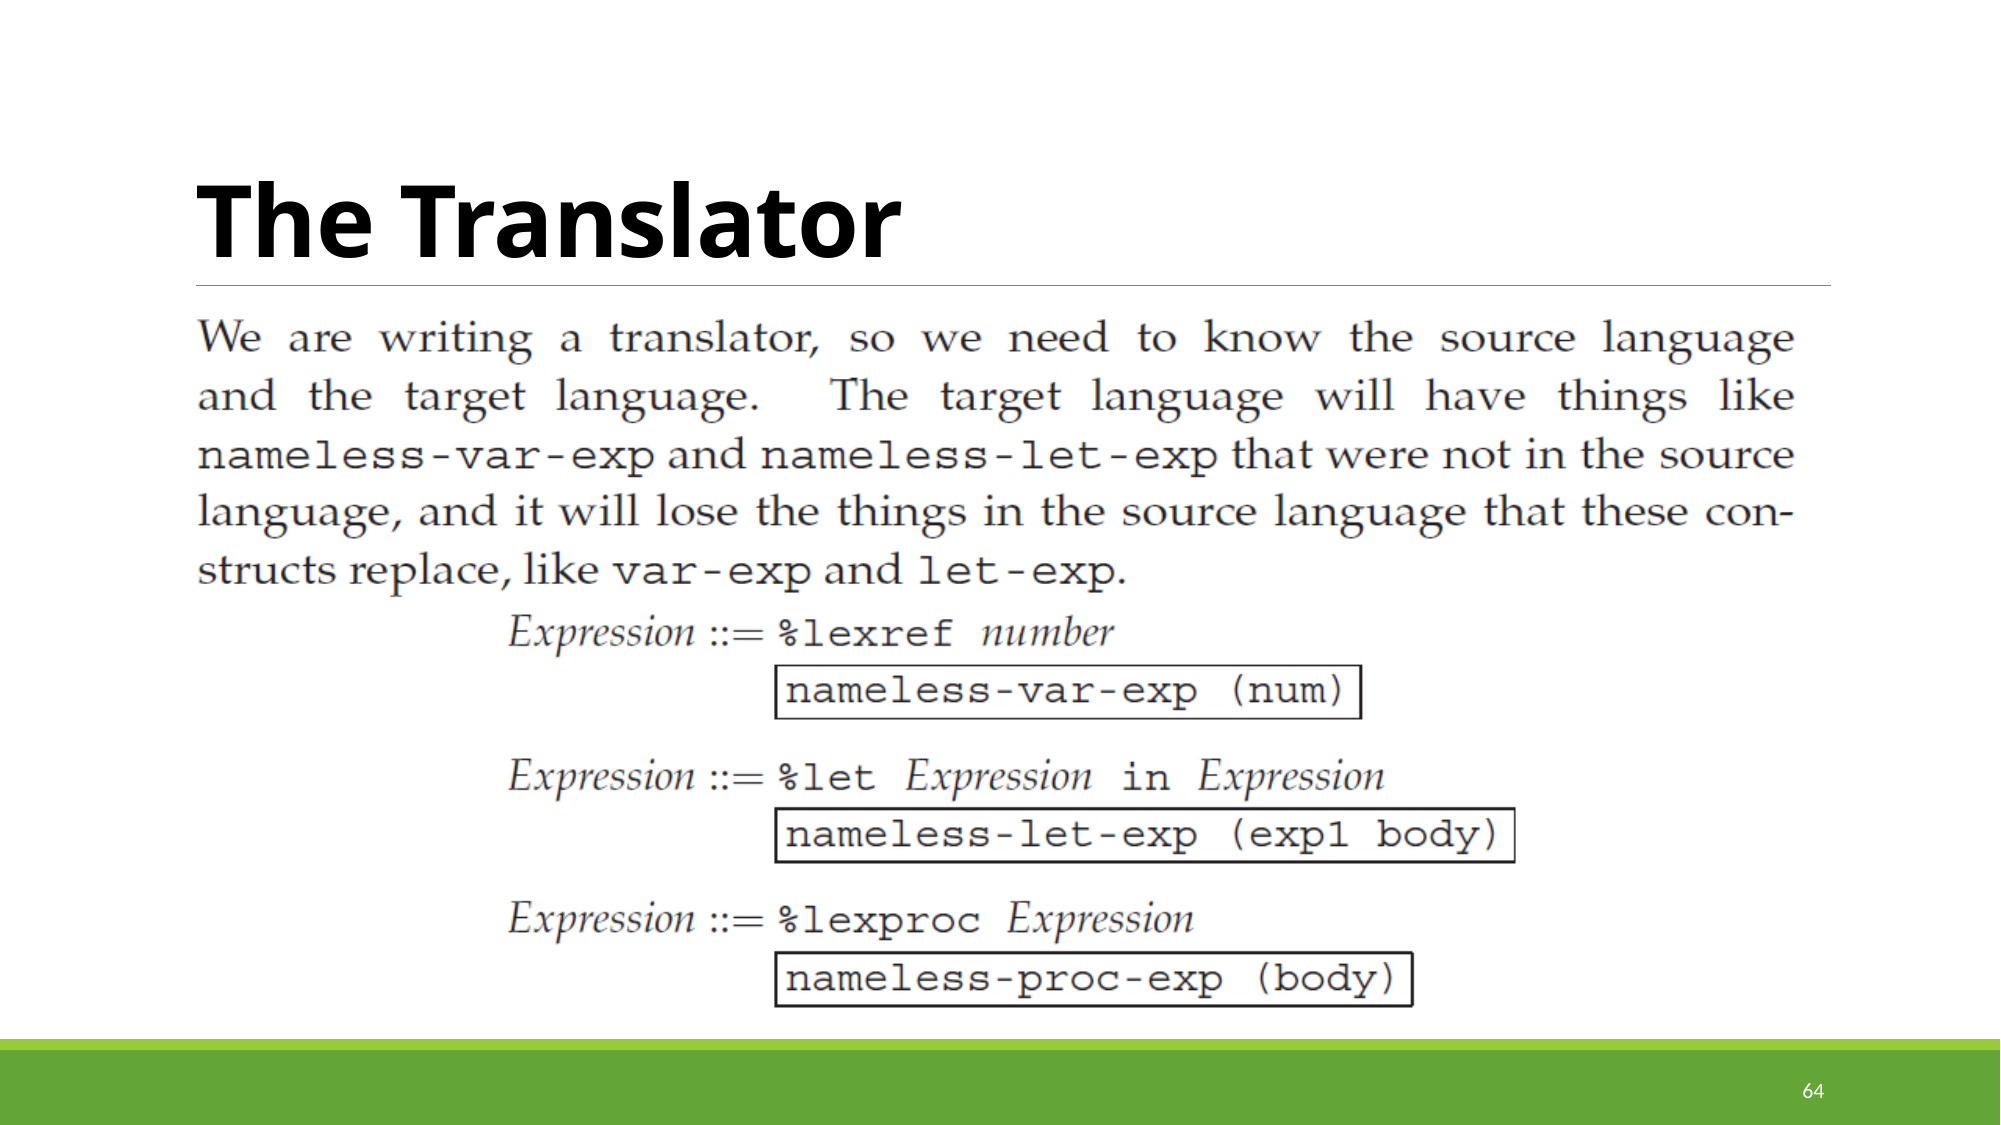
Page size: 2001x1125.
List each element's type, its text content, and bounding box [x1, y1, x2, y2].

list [179, 301, 1822, 603]
picture [465, 603, 1545, 1026]
slide_number 64 [1624, 1059, 1840, 1120]
title The Translator [180, 47, 1830, 285]
